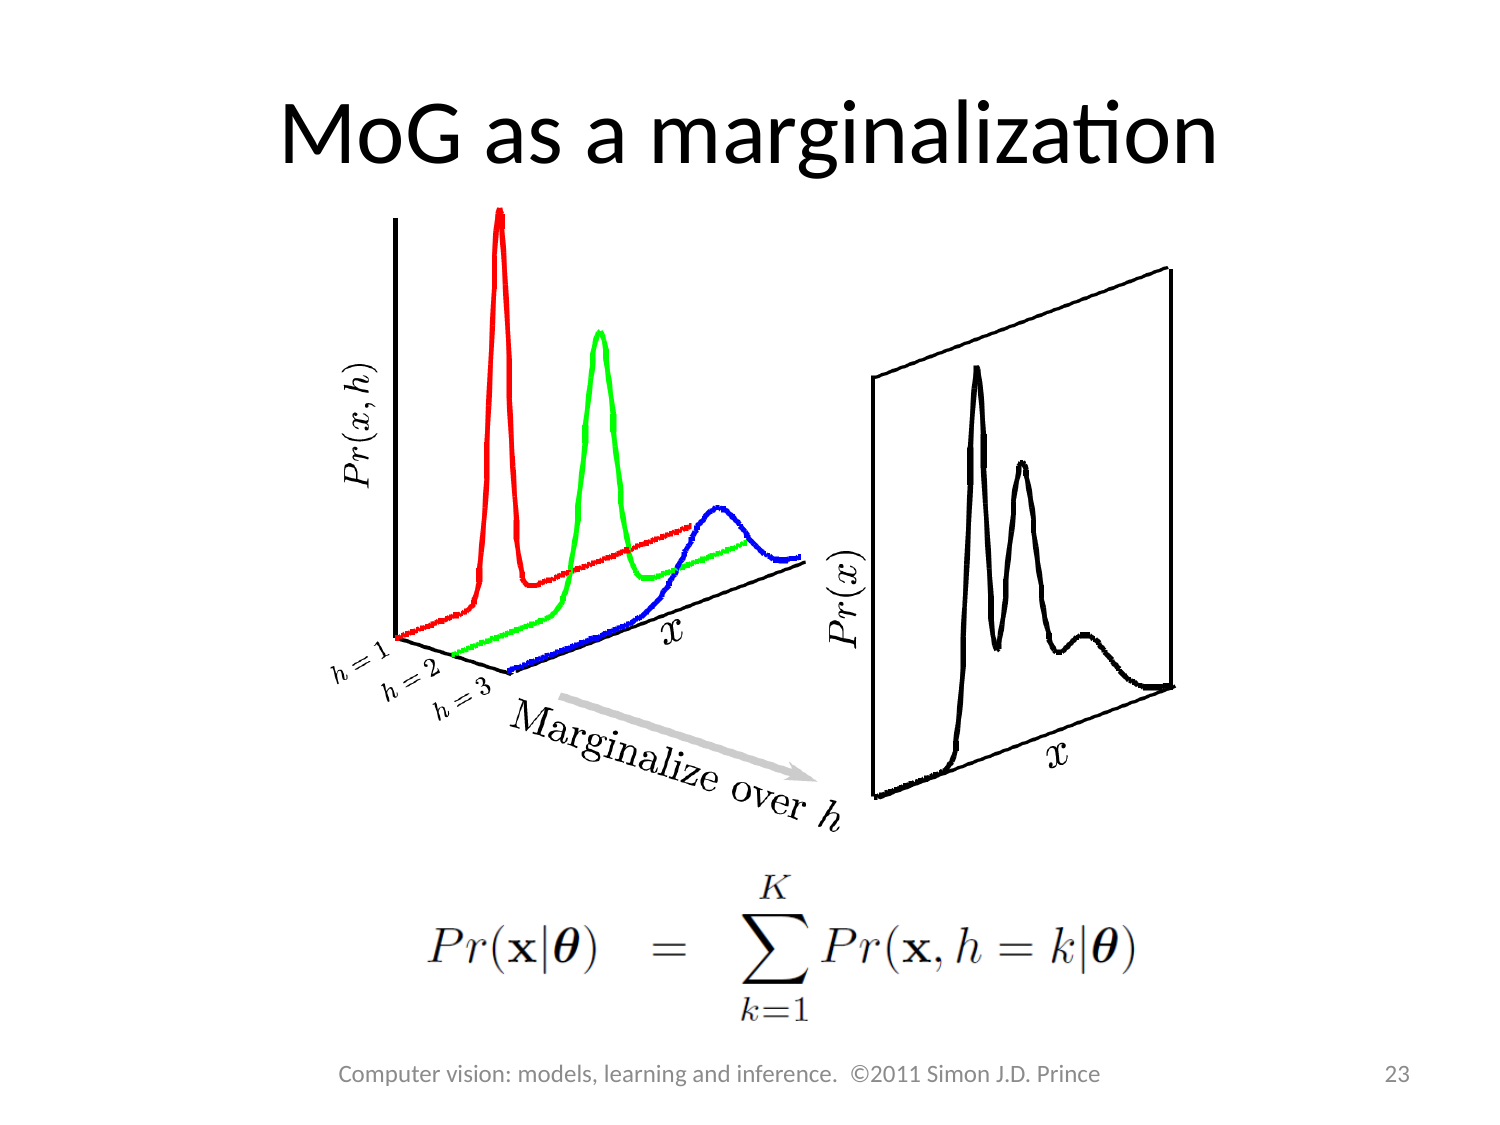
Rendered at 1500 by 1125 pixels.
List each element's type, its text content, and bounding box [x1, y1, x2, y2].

picture [395, 855, 1152, 1036]
picture [324, 184, 1187, 845]
title MoG as a marginalization [75, 45, 1425, 209]
text_box 23 [1140, 1042, 1425, 1103]
text_box Computer vision: models, learning and inference. ©2011 Simon J.D. Prince [301, 1042, 1140, 1103]
